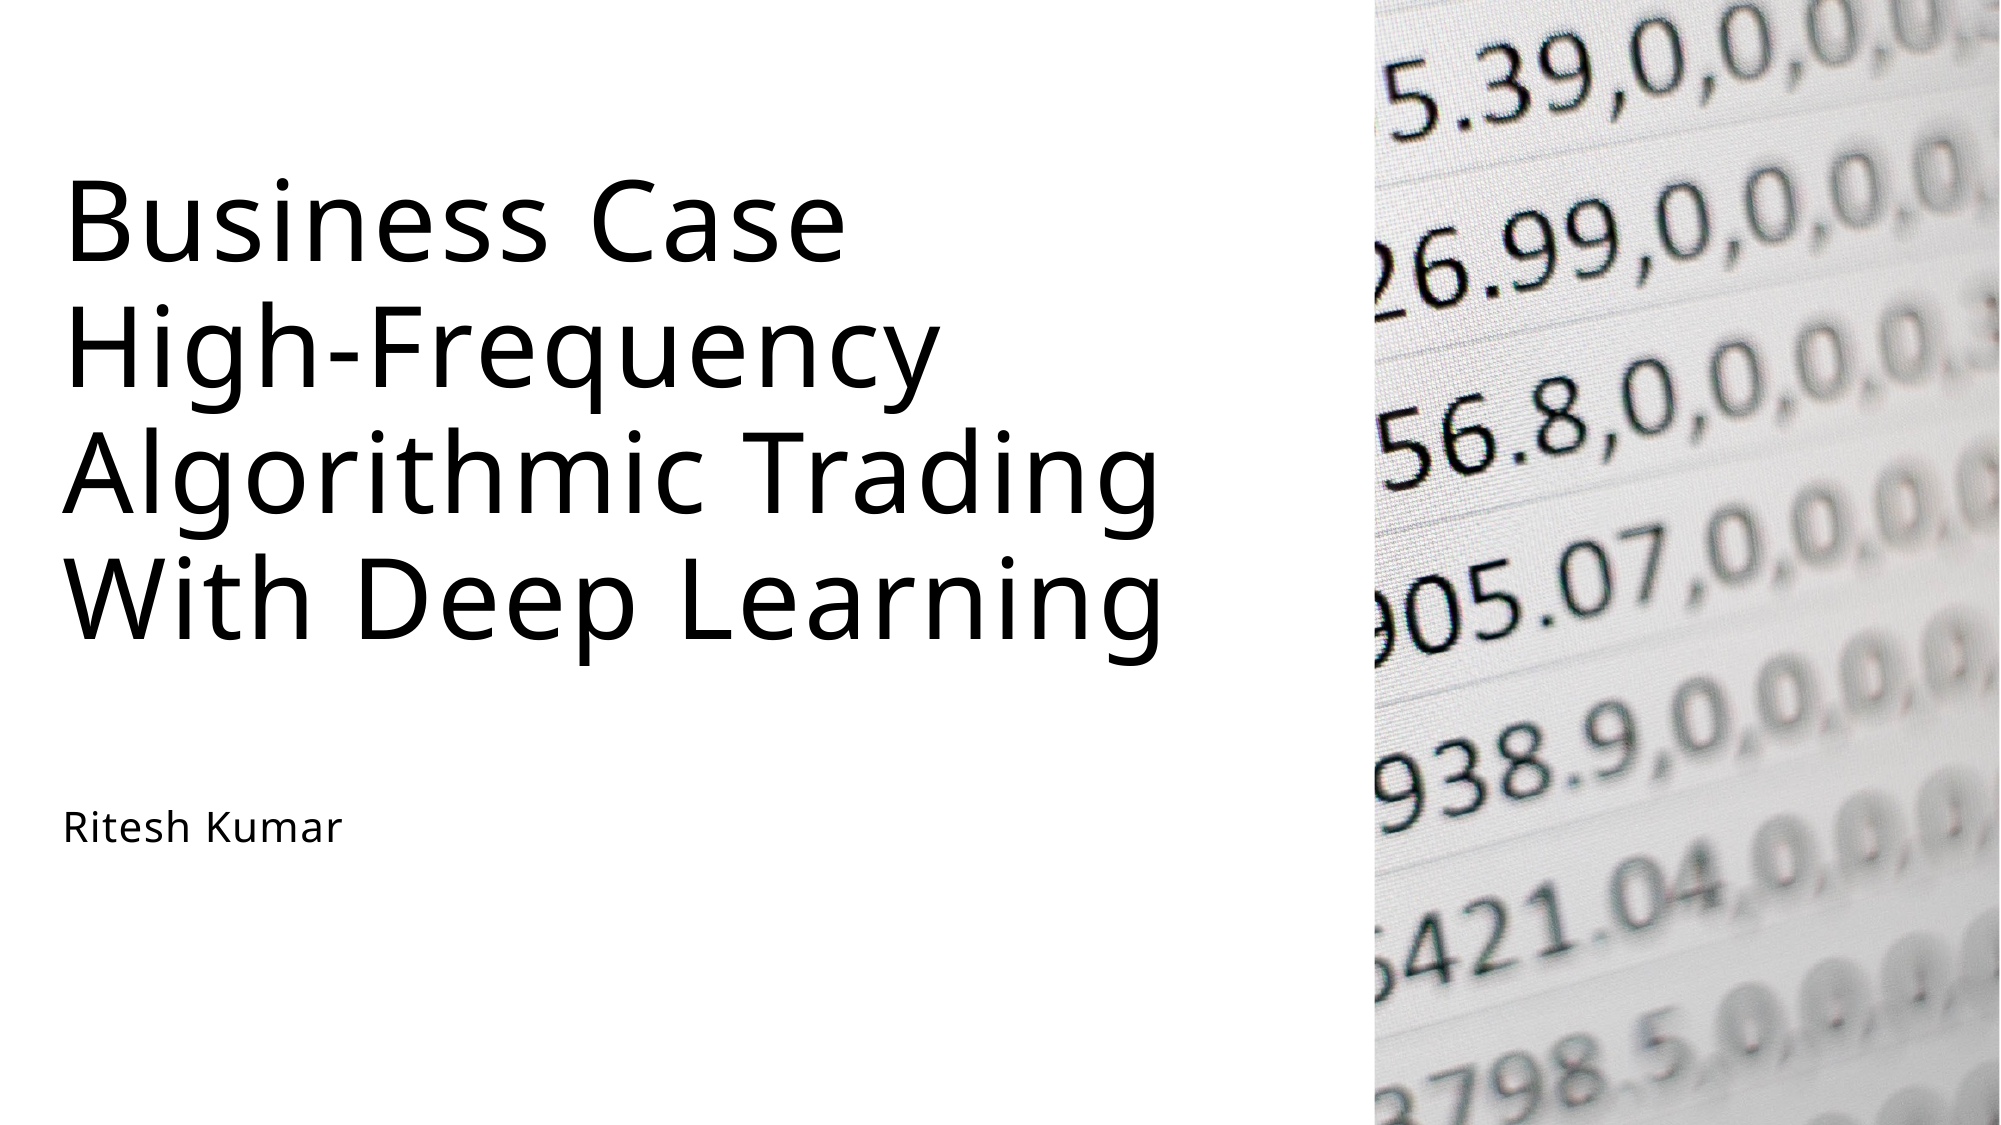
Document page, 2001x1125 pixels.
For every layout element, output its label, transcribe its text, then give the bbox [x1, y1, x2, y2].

text_box Ritesh Kumar [62, 798, 1314, 958]
picture [1374, 0, 2000, 1125]
text_box Business Case High-Frequency Algorithmic Trading With Deep Learning [62, 158, 1235, 788]
